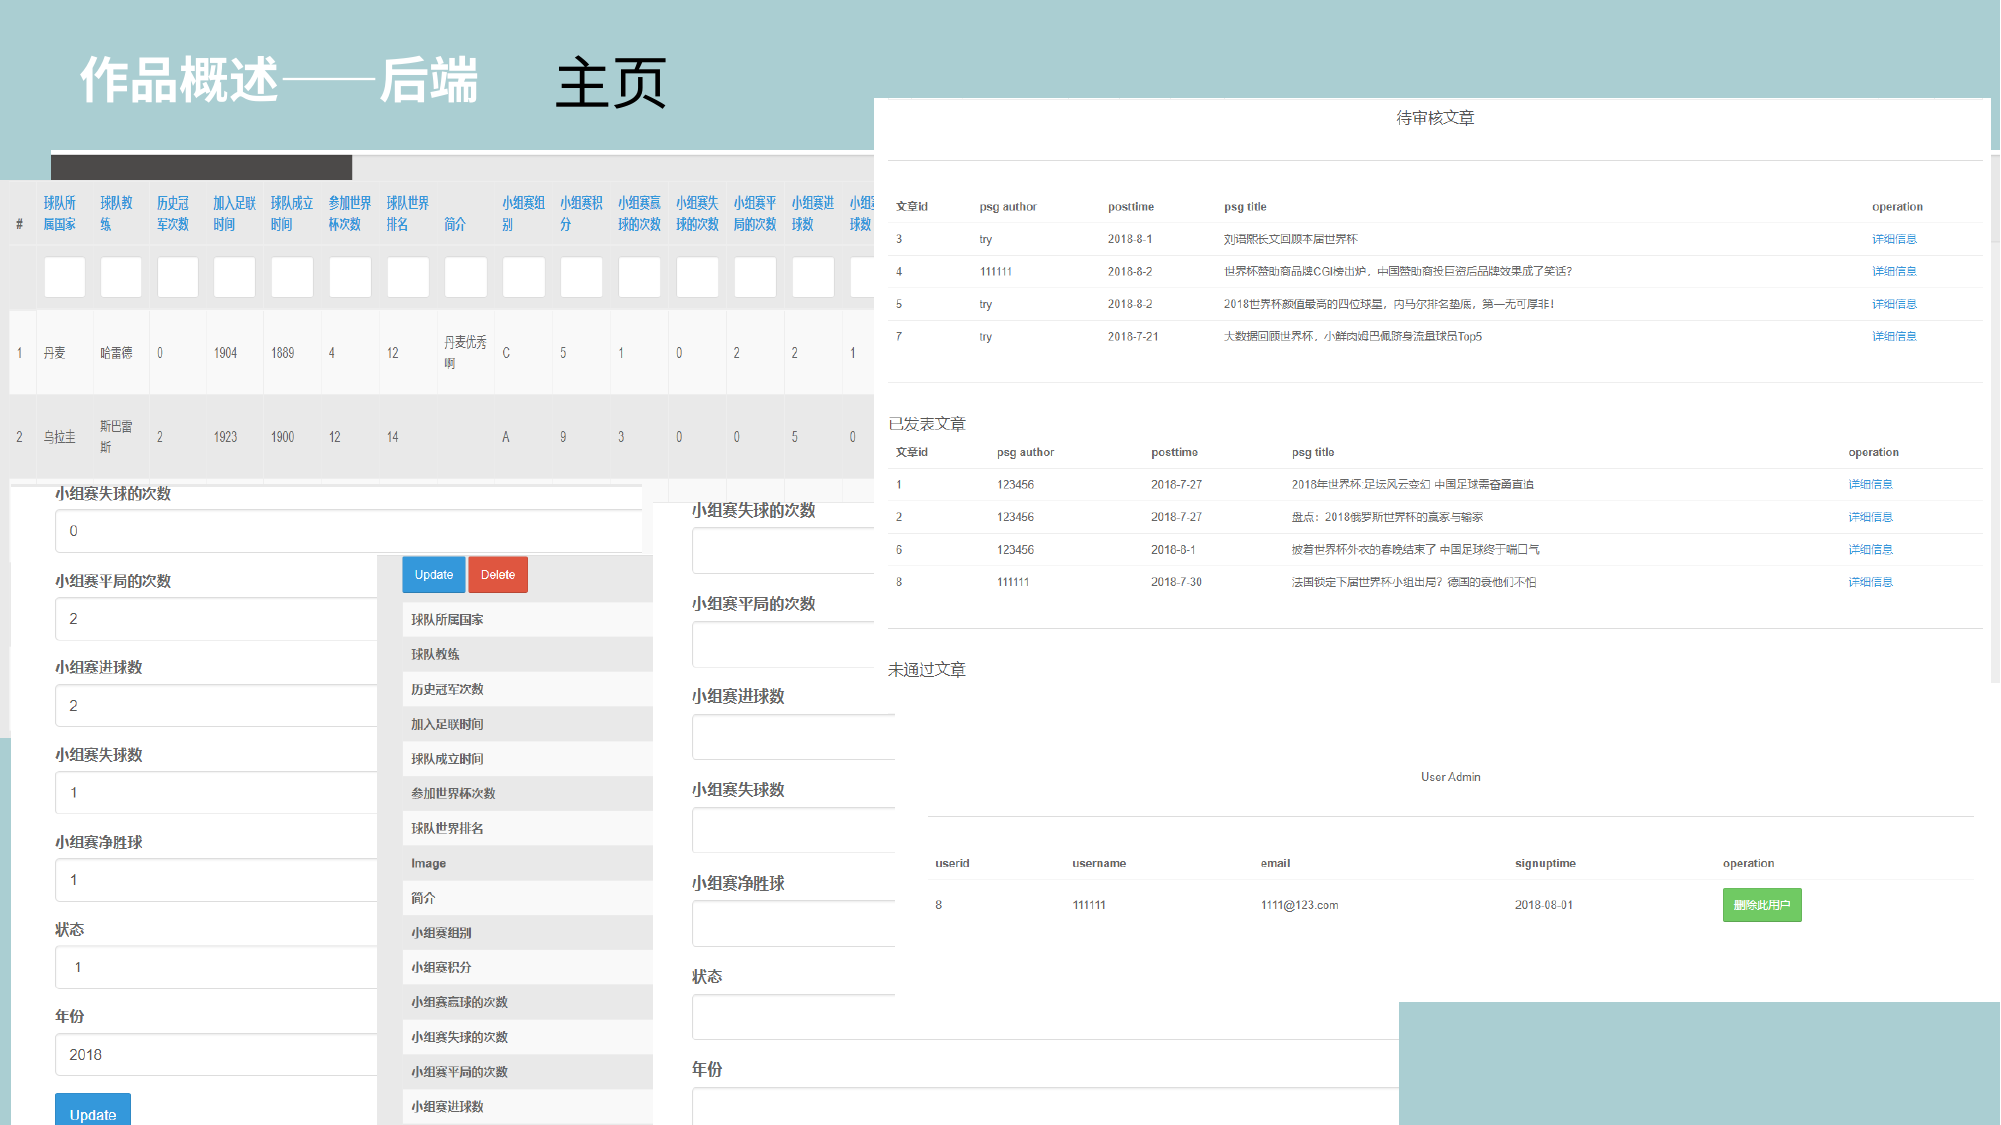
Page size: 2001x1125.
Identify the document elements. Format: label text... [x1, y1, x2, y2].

picture [0, 98, 2000, 1125]
text_box 主页 [480, 38, 743, 124]
list 作品概述——后端 [64, 38, 984, 127]
